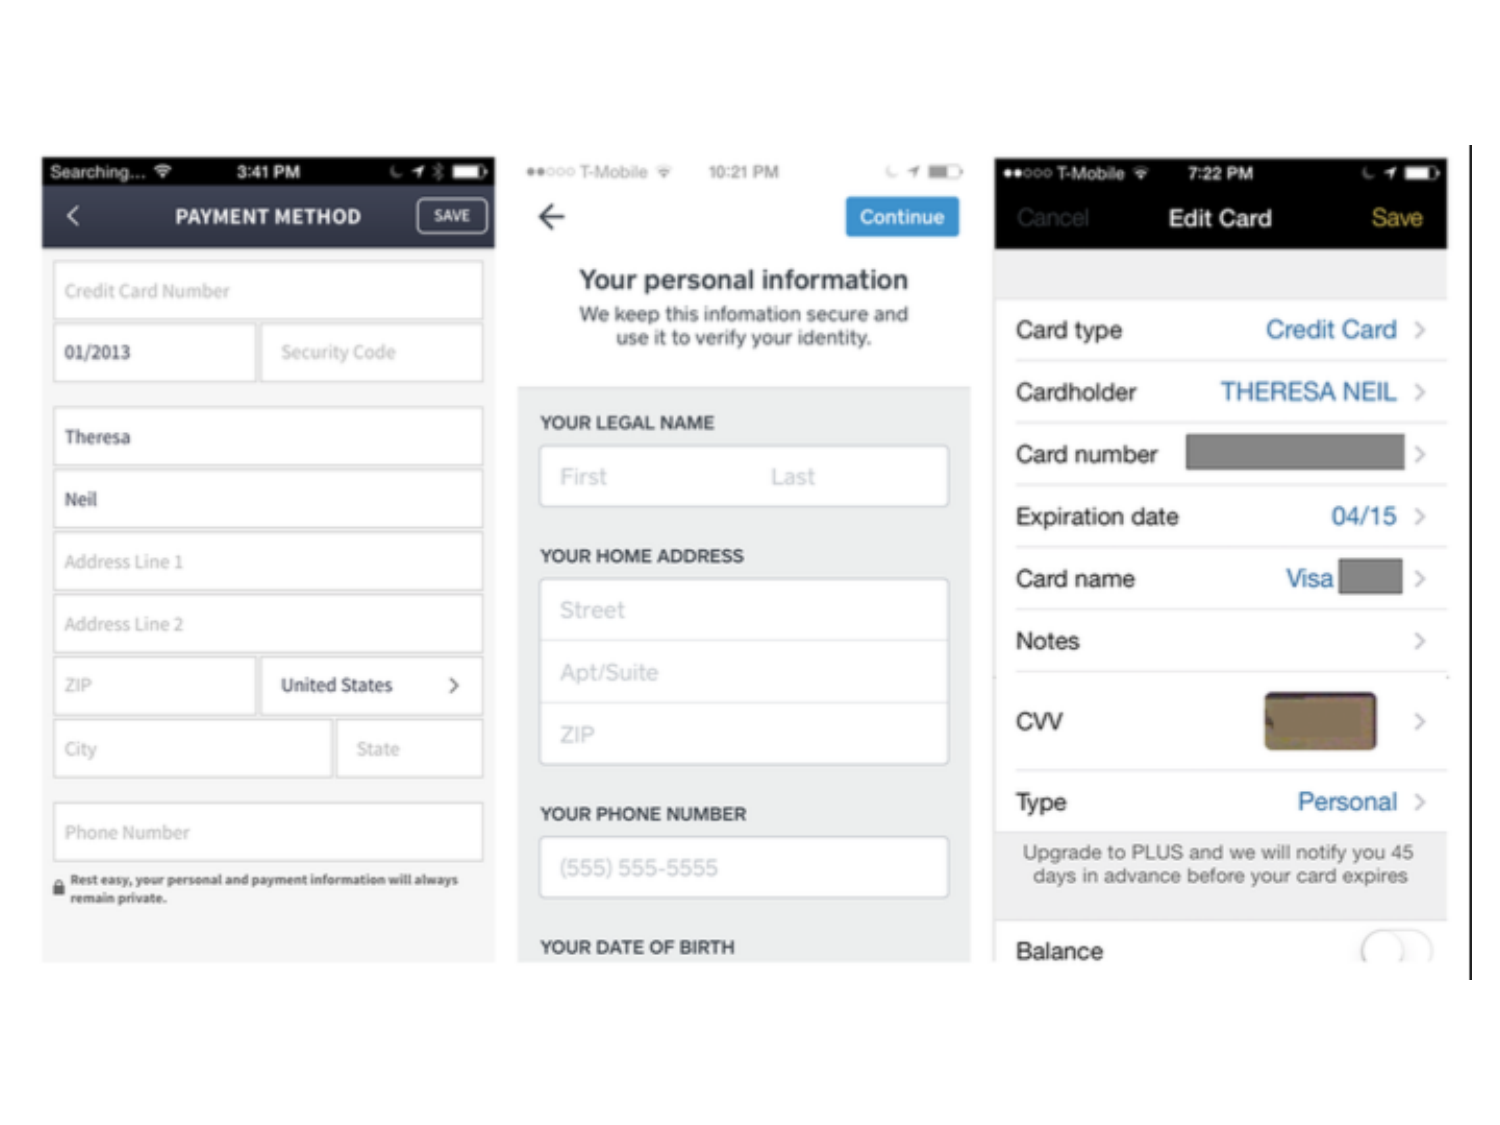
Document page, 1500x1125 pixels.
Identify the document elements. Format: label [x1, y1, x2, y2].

picture [27, 145, 1473, 980]
